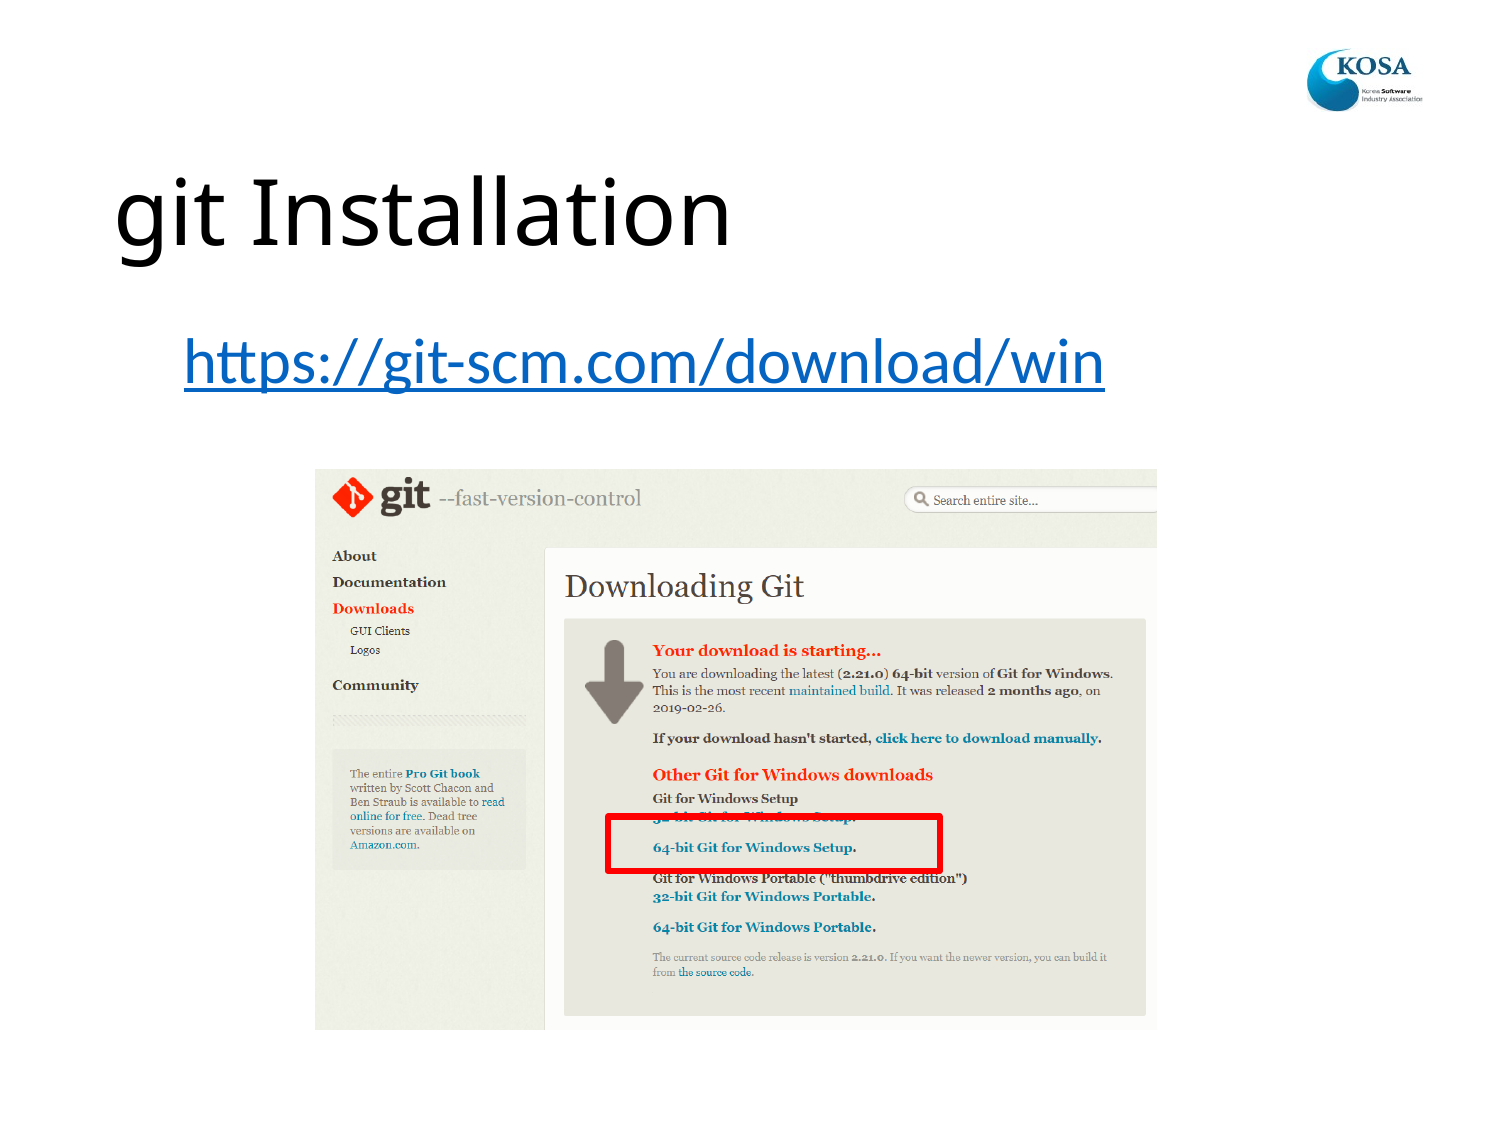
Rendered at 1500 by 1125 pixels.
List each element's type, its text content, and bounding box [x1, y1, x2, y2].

text_box https://git-scm.com/download/win [177, 313, 1363, 403]
picture [315, 469, 1157, 1030]
title git Installation [98, 95, 1374, 337]
picture [1306, 48, 1423, 112]
